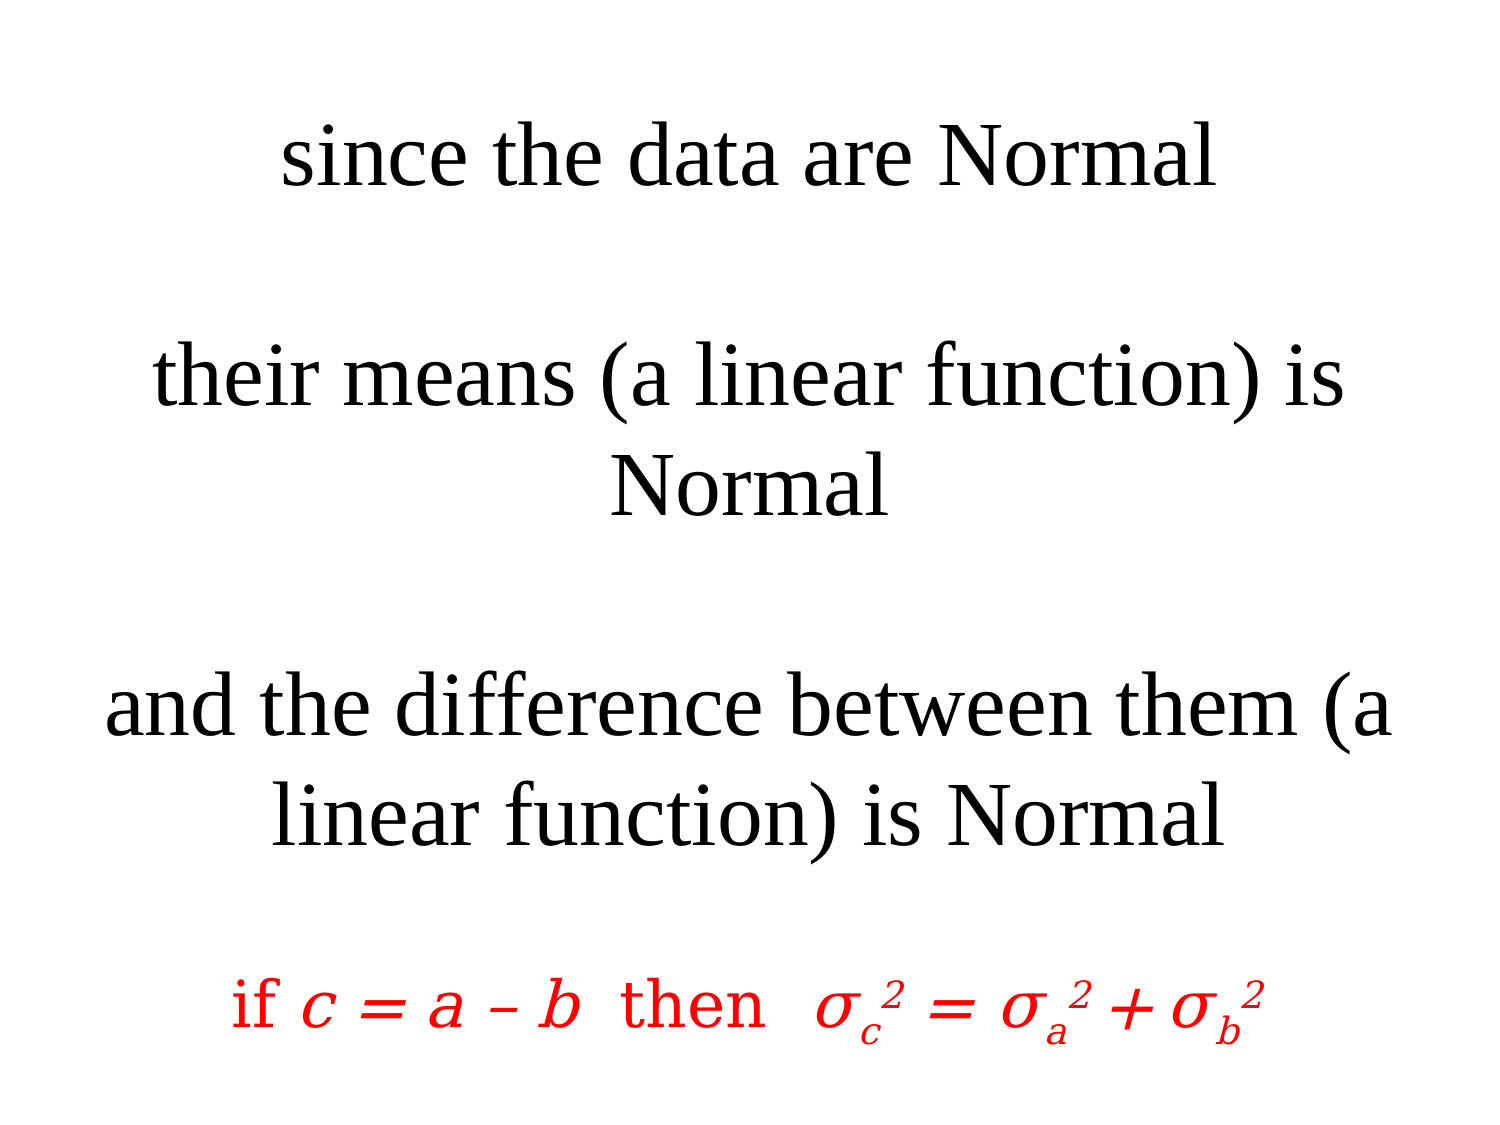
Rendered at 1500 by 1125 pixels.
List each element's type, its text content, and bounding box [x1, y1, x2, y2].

text_box if c = a – b then σc2 = σa2 + σb2 [212, 924, 1313, 1088]
title since the data are Normal their means (a linear function) is Normal and the difference between them (a linear function) is Normal [75, 45, 1425, 913]
